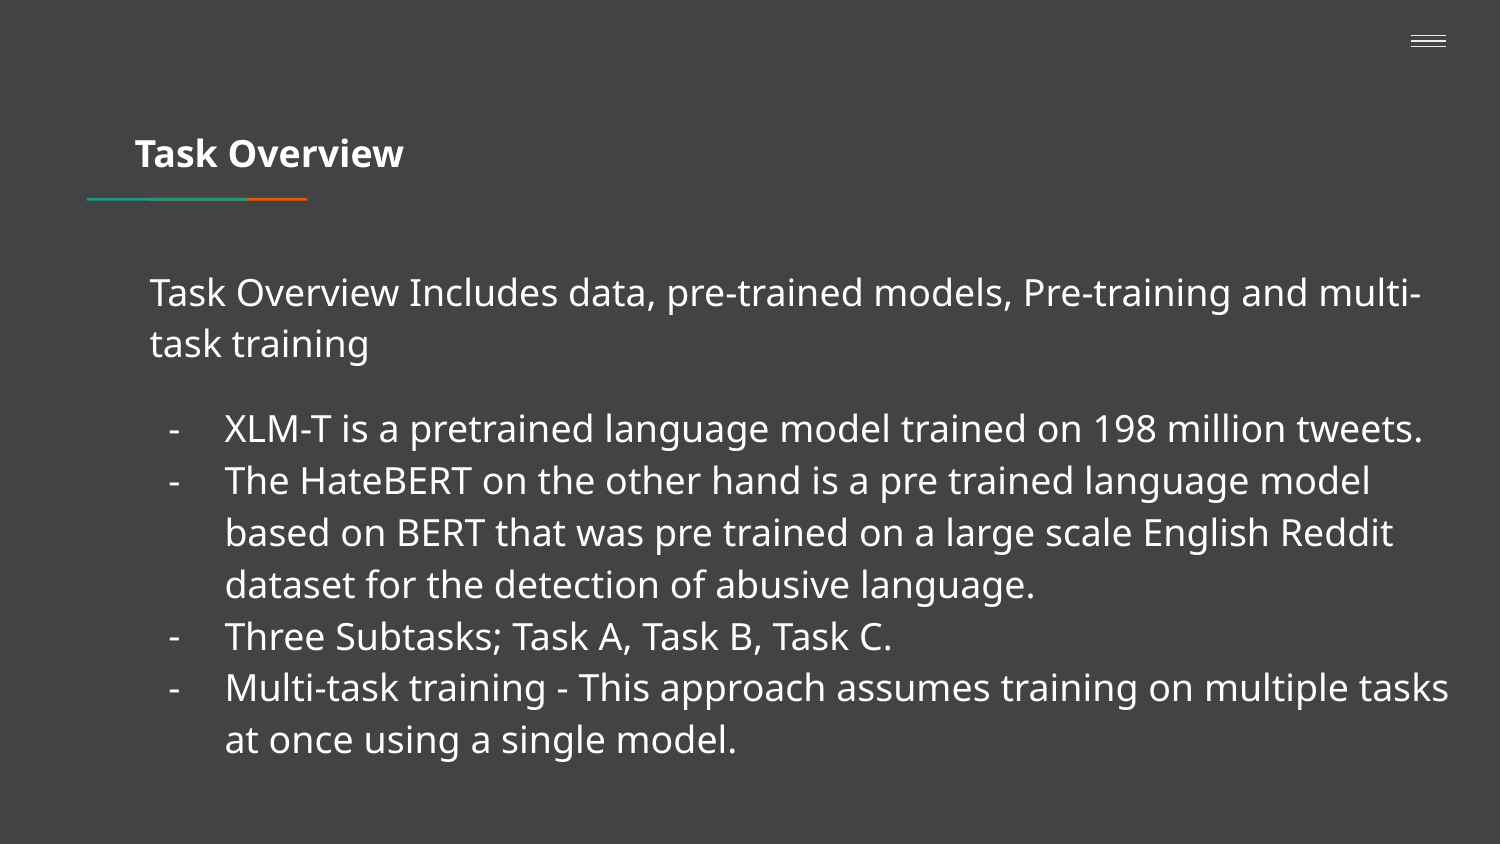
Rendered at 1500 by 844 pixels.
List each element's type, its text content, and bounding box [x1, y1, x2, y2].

list Task Overview Includes data, pre-trained models, Pre-training and multi-task training XLM-T is a pretrained language model trained on 198 million tweets. The HateBERT on the other hand is a pre trained language model based on BERT that was pre trained on a large scale English Reddit dataset for the detection of abusive language. Three Subtasks; Task A, Task B, Task C. Multi-task training - This approach assumes training on multiple tasks at once using a single model. [134, 246, 1473, 827]
title Task Overview [119, 115, 1270, 181]
